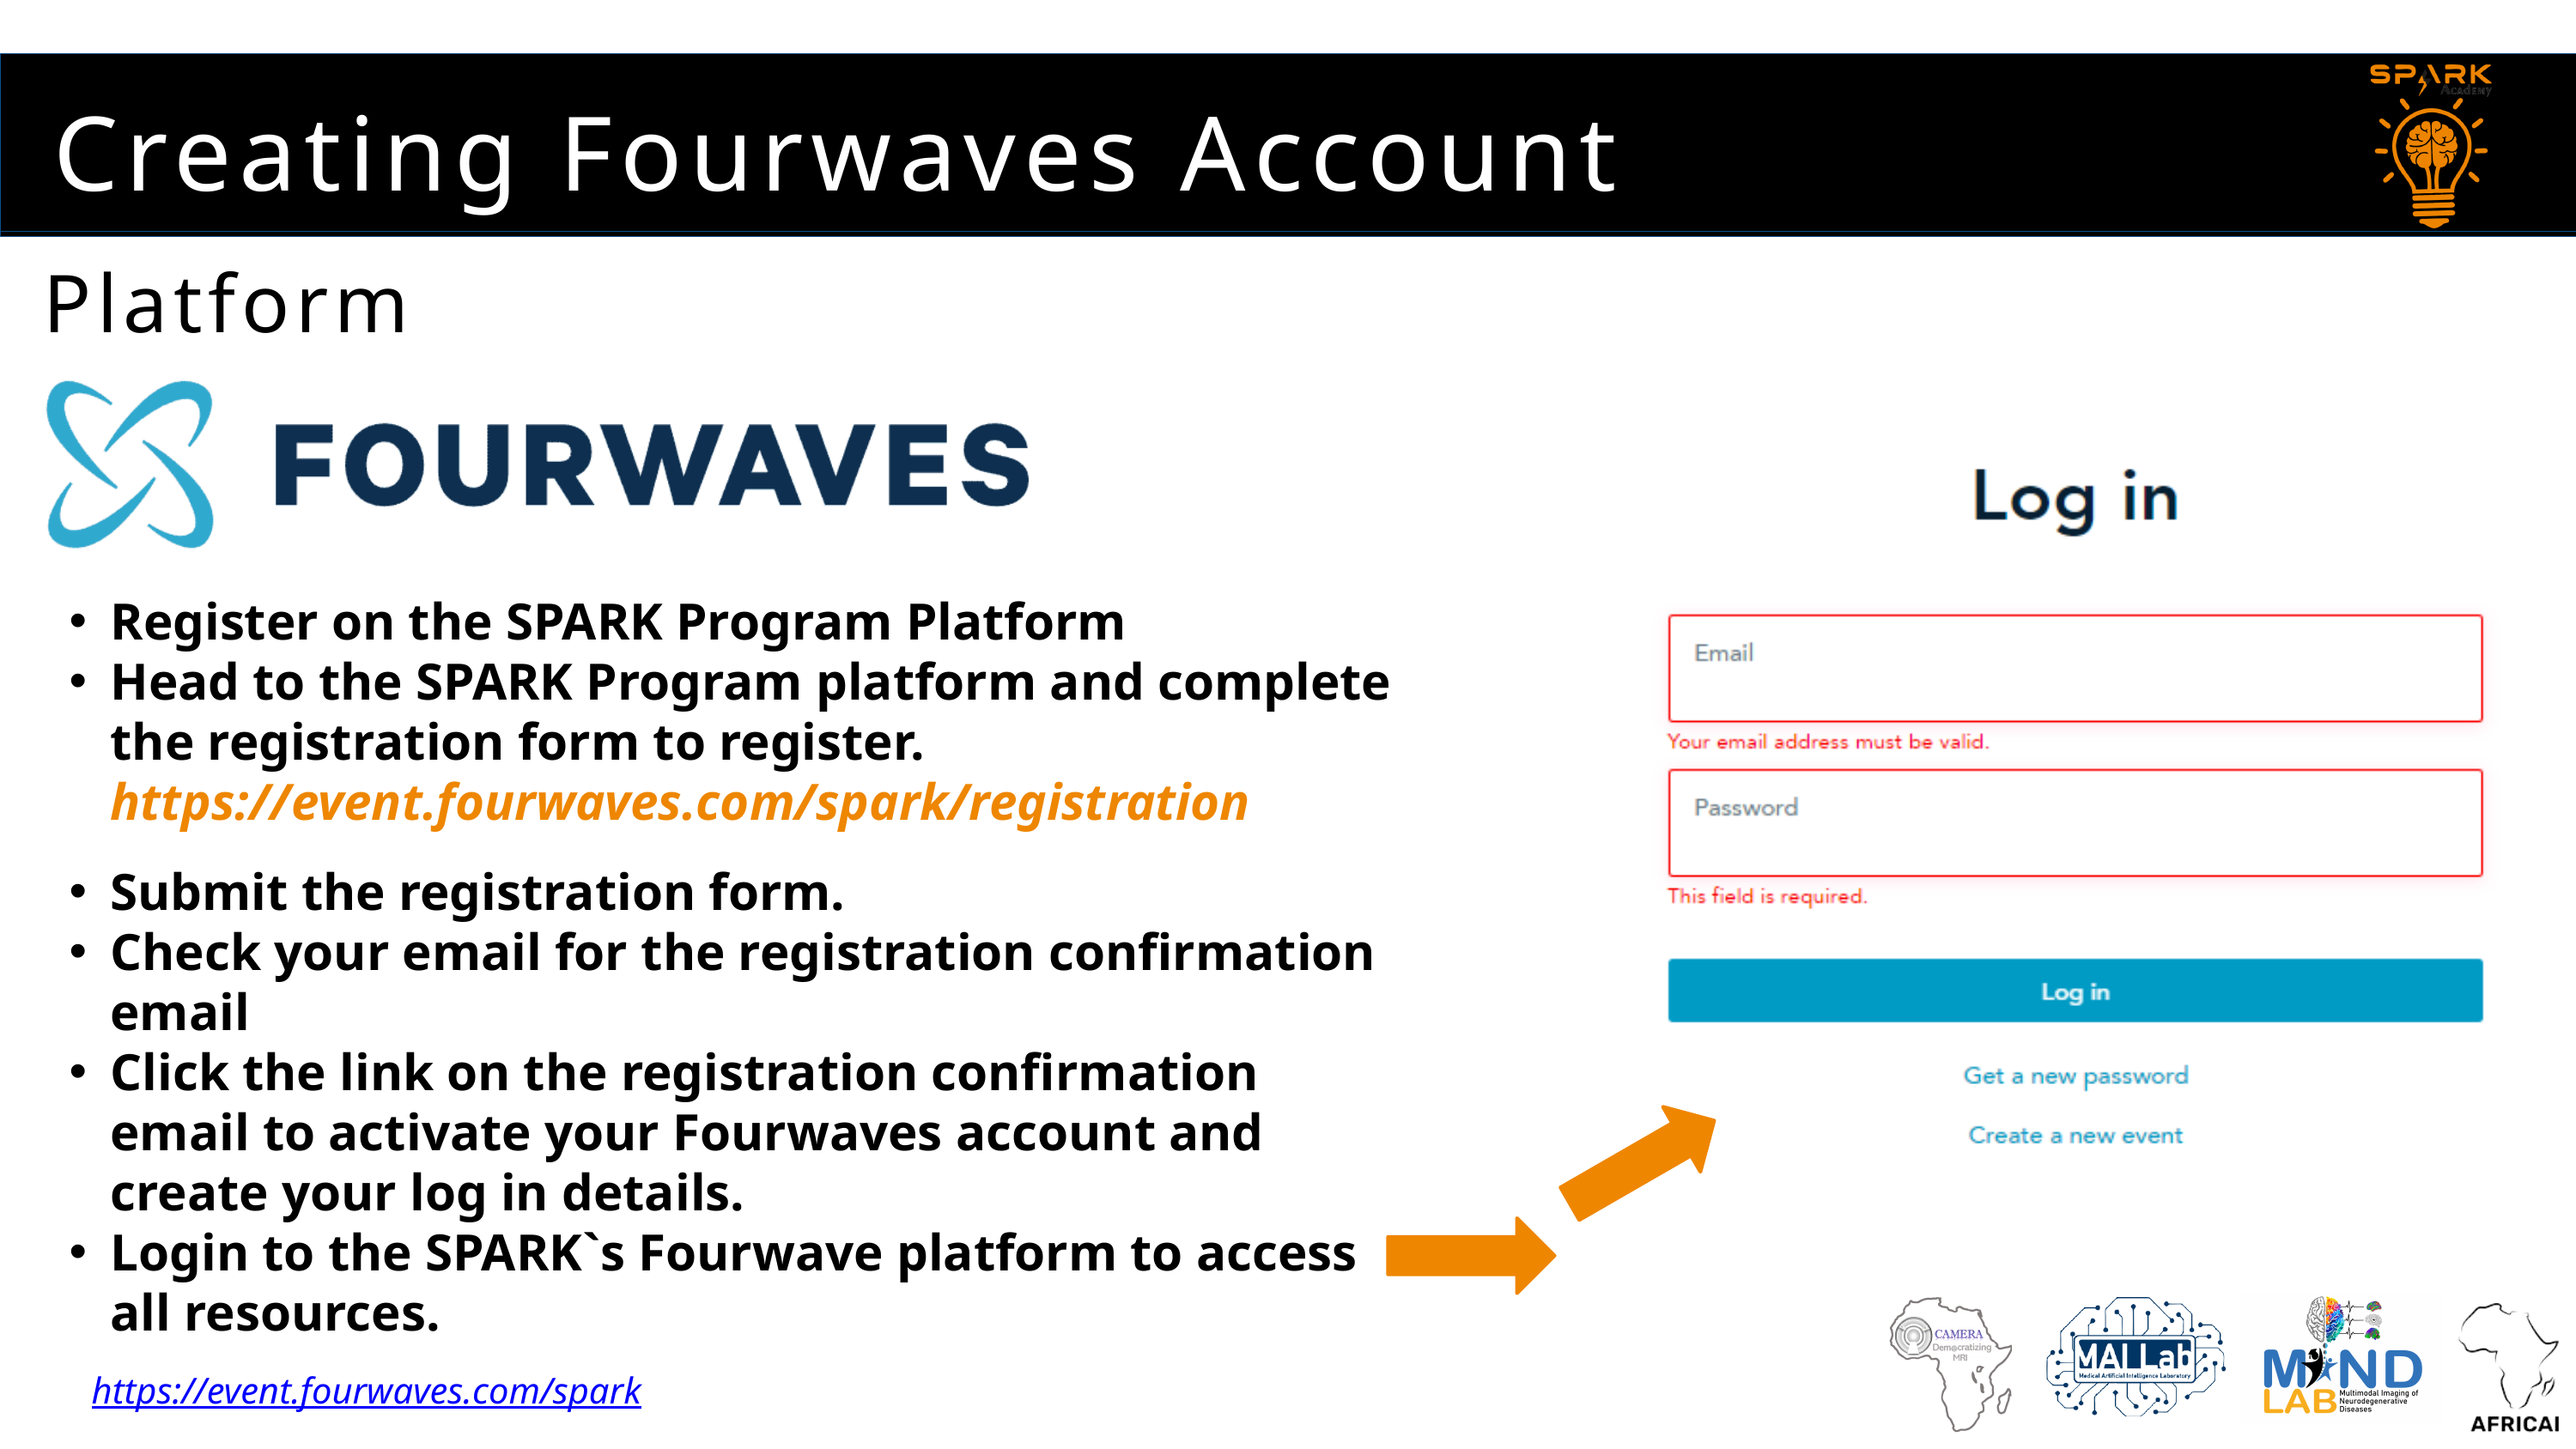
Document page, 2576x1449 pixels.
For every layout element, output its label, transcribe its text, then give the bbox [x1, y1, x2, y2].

picture [26, 367, 1049, 564]
text_box https://event.fourwaves.com/spark [48, 1349, 685, 1417]
text_box [1406, 1218, 1555, 1294]
text_box Register on the SPARK Program Platform Head to the SPARK Program platform and complete the registration form to register. https://event.fourwaves.com/spark/registration Submit the registration form. Check your email for the registration confirmation email Click the link on the registration confirmation email to activate your Fourwaves account and create your log in details. Login to the SPARK`s Fourwave platform to access all resources. [27, 560, 1406, 1342]
picture [1609, 423, 2533, 1163]
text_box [1888, 1292, 2568, 1433]
text_box [1560, 1161, 1668, 1221]
text_box Platform [43, 246, 439, 349]
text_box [0, 53, 2576, 237]
